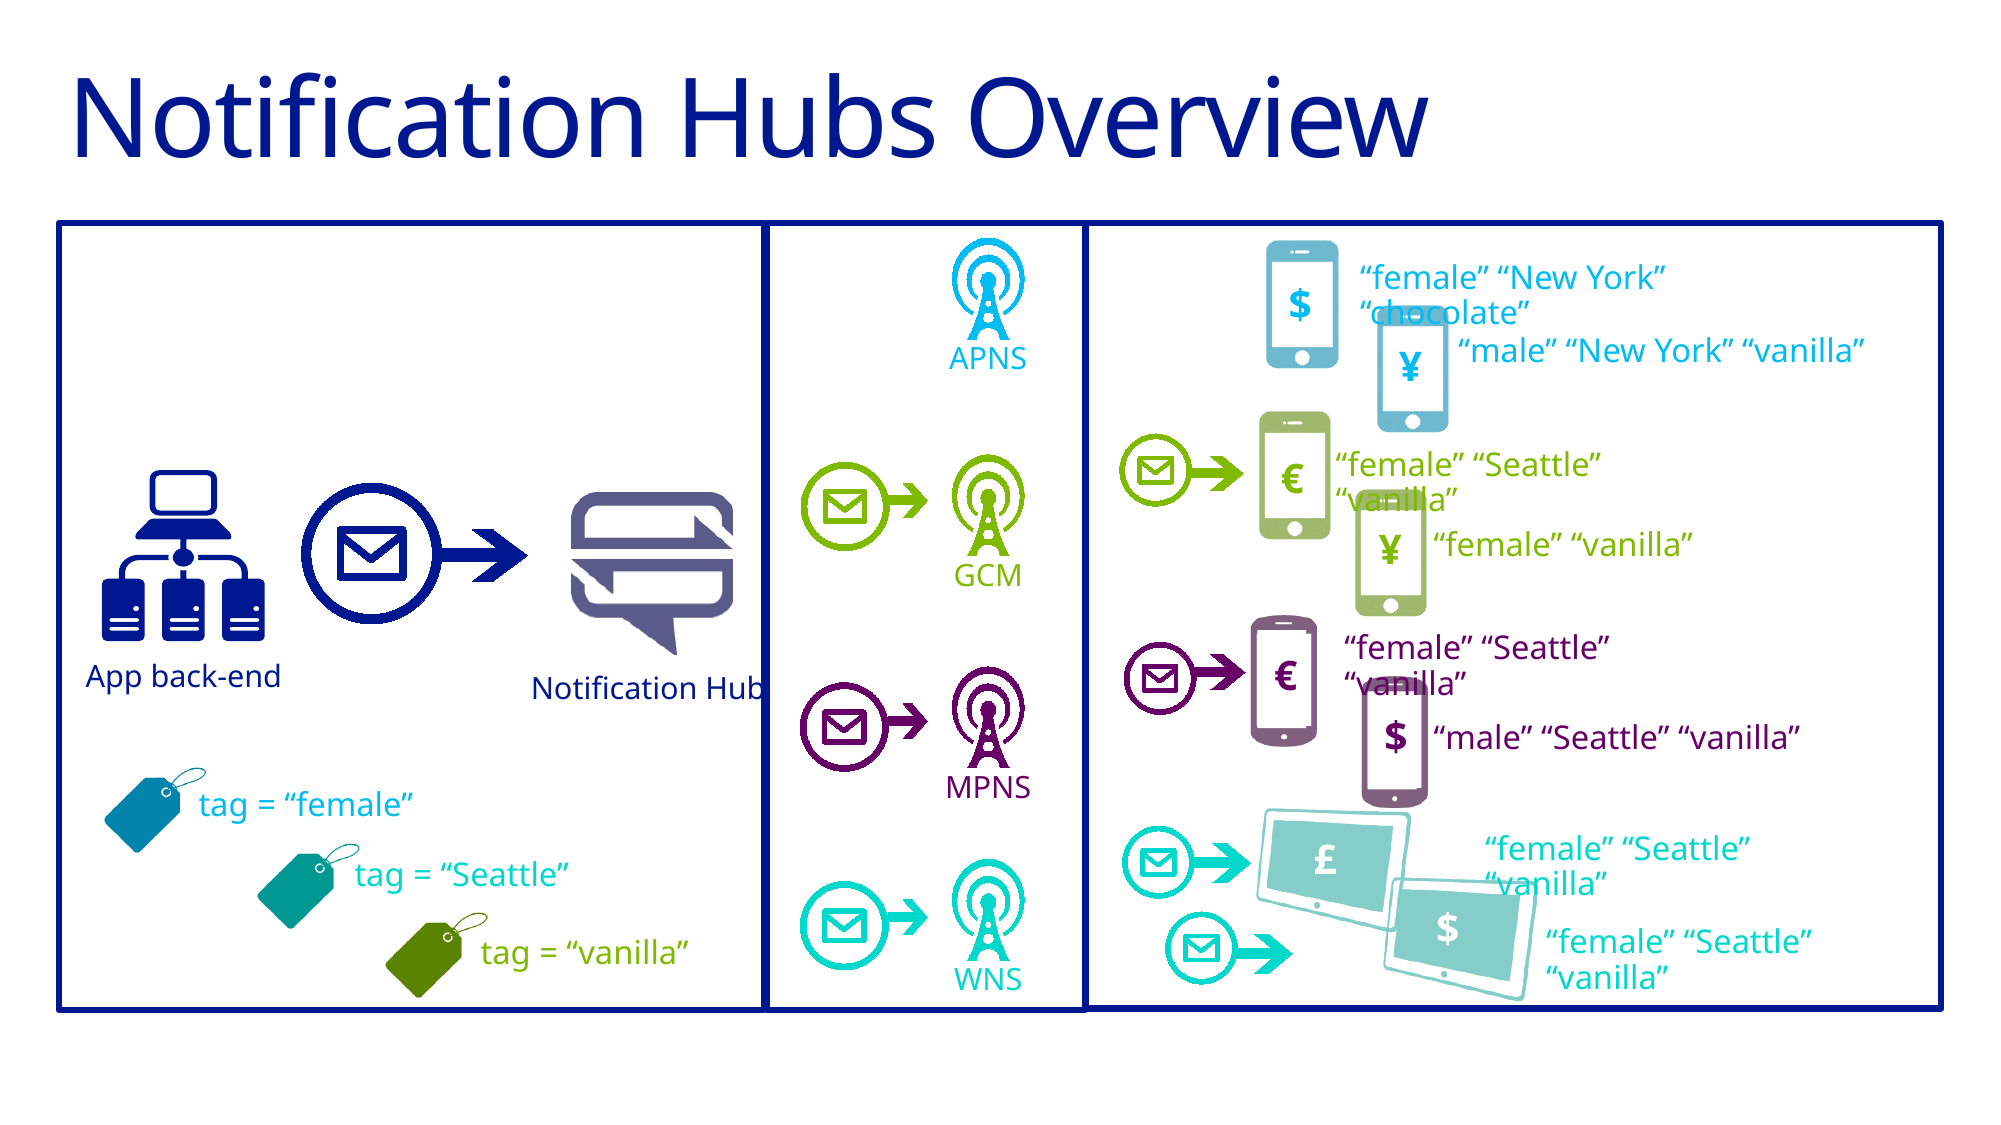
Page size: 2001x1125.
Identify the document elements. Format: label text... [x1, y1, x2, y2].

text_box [570, 492, 733, 677]
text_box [939, 454, 1037, 593]
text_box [939, 237, 1037, 377]
text_box [766, 222, 1086, 1011]
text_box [939, 666, 1037, 806]
text_box [1085, 222, 1942, 1009]
text_box tag = “female” [207, 771, 512, 842]
text_box “female” “Seattle” “vanilla” [1516, 902, 1956, 1020]
picture [1244, 827, 1545, 1011]
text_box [515, 537, 786, 733]
text_box “male” “New York” “vanilla” [1479, 316, 1956, 387]
text_box tag = “vanilla” [488, 918, 766, 989]
text_box “female” “Seattle” “vanilla” [1452, 608, 1754, 703]
text_box “female” “New York” “chocolate” [1330, 237, 1858, 316]
title Notification Hubs Overview [43, 47, 1956, 181]
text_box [939, 858, 1037, 998]
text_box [68, 469, 300, 695]
picture [255, 837, 360, 931]
text_box [58, 222, 765, 1011]
text_box “female” “vanilla” [1456, 510, 1844, 581]
picture [383, 906, 488, 1000]
picture [101, 761, 207, 855]
text_box “female” “Seattle” “vanilla” [1455, 808, 1895, 902]
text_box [1220, 601, 1452, 827]
text_box tag = “Seattle” [360, 841, 766, 912]
text_box “male” “Seattle” “vanilla” [1452, 703, 1844, 775]
picture [1228, 238, 1479, 619]
text_box “female” “Seattle” “vanilla” [1360, 424, 1746, 510]
